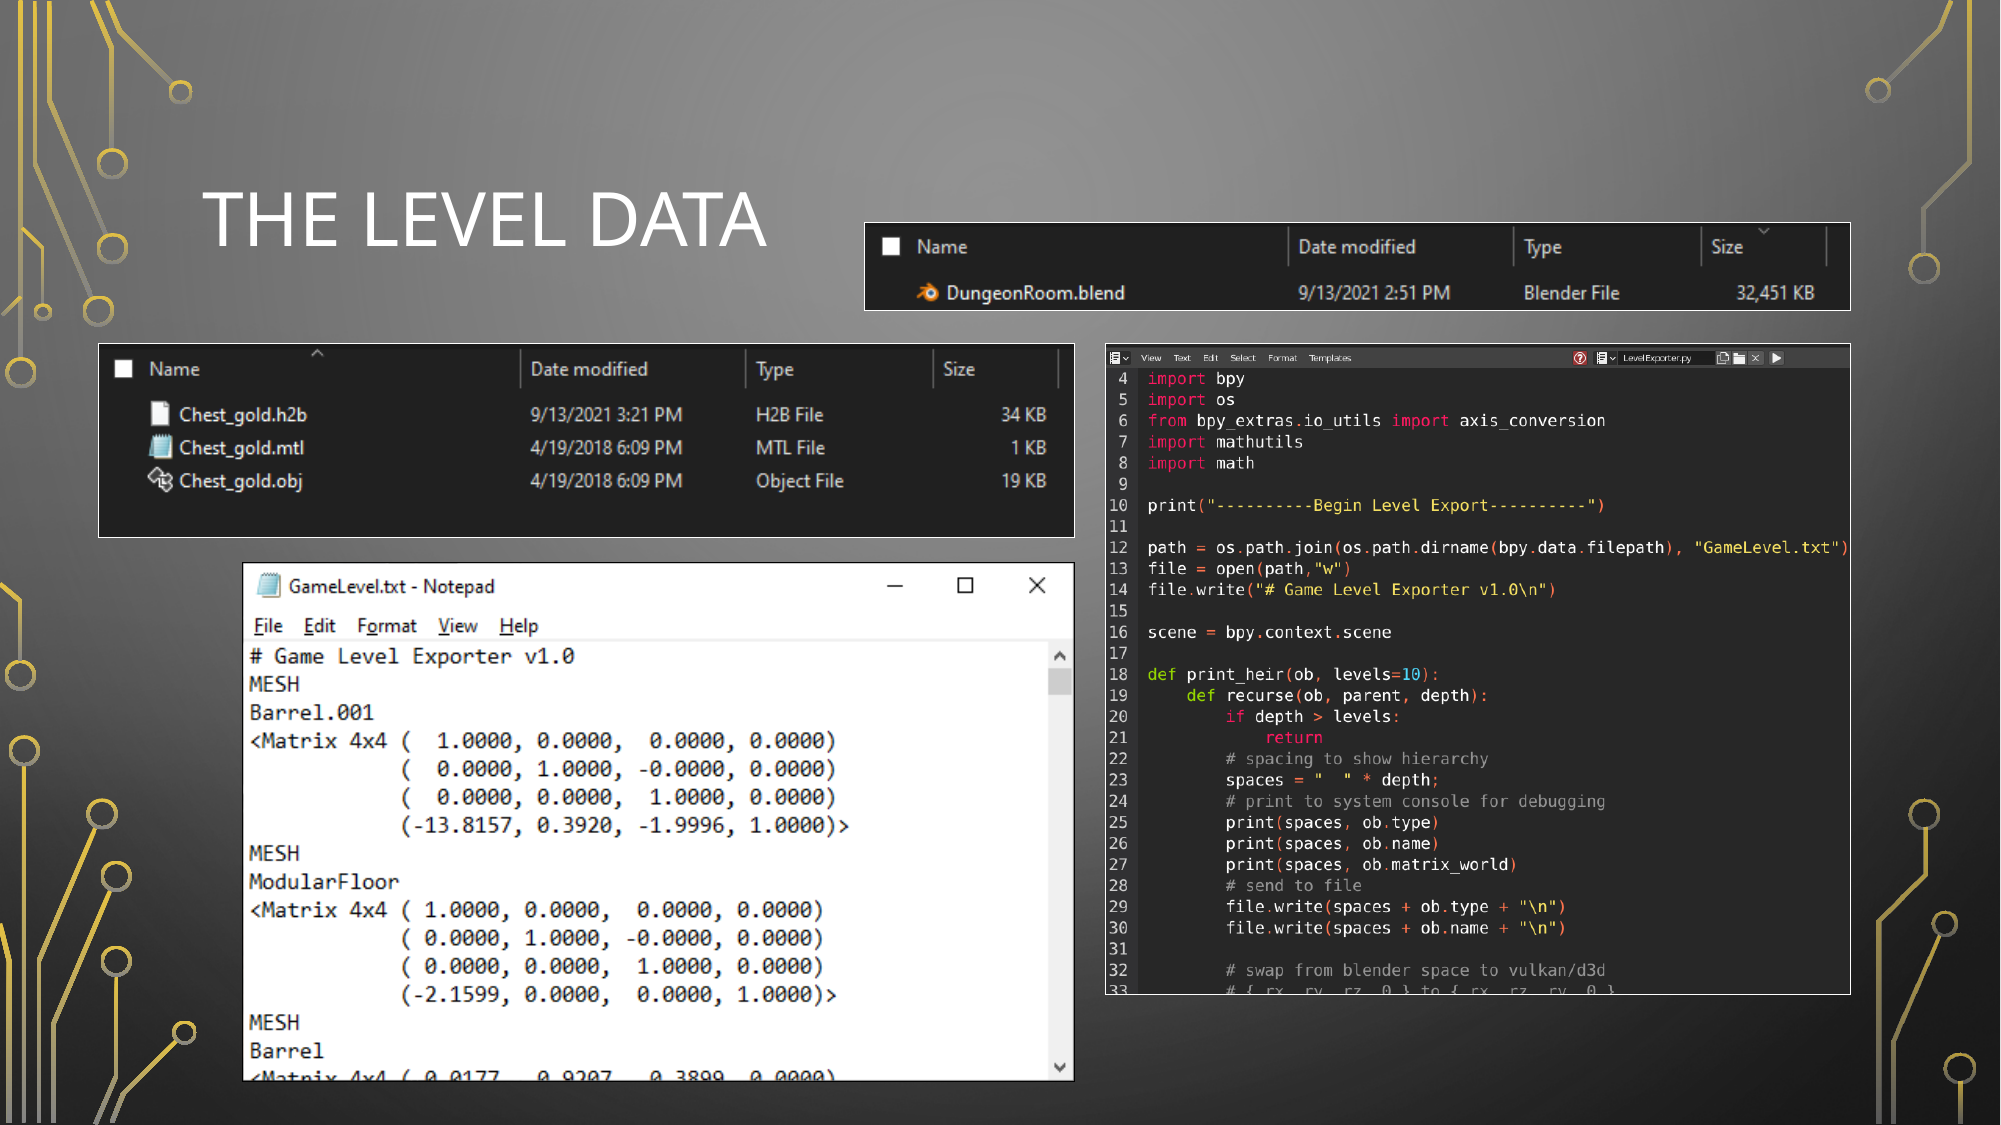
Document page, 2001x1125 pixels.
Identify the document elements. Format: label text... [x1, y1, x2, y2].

picture [1105, 343, 1851, 995]
picture [863, 222, 1851, 311]
title THE LEVEL DATA [187, 101, 1813, 344]
picture [241, 562, 1075, 1082]
picture [97, 343, 1076, 538]
